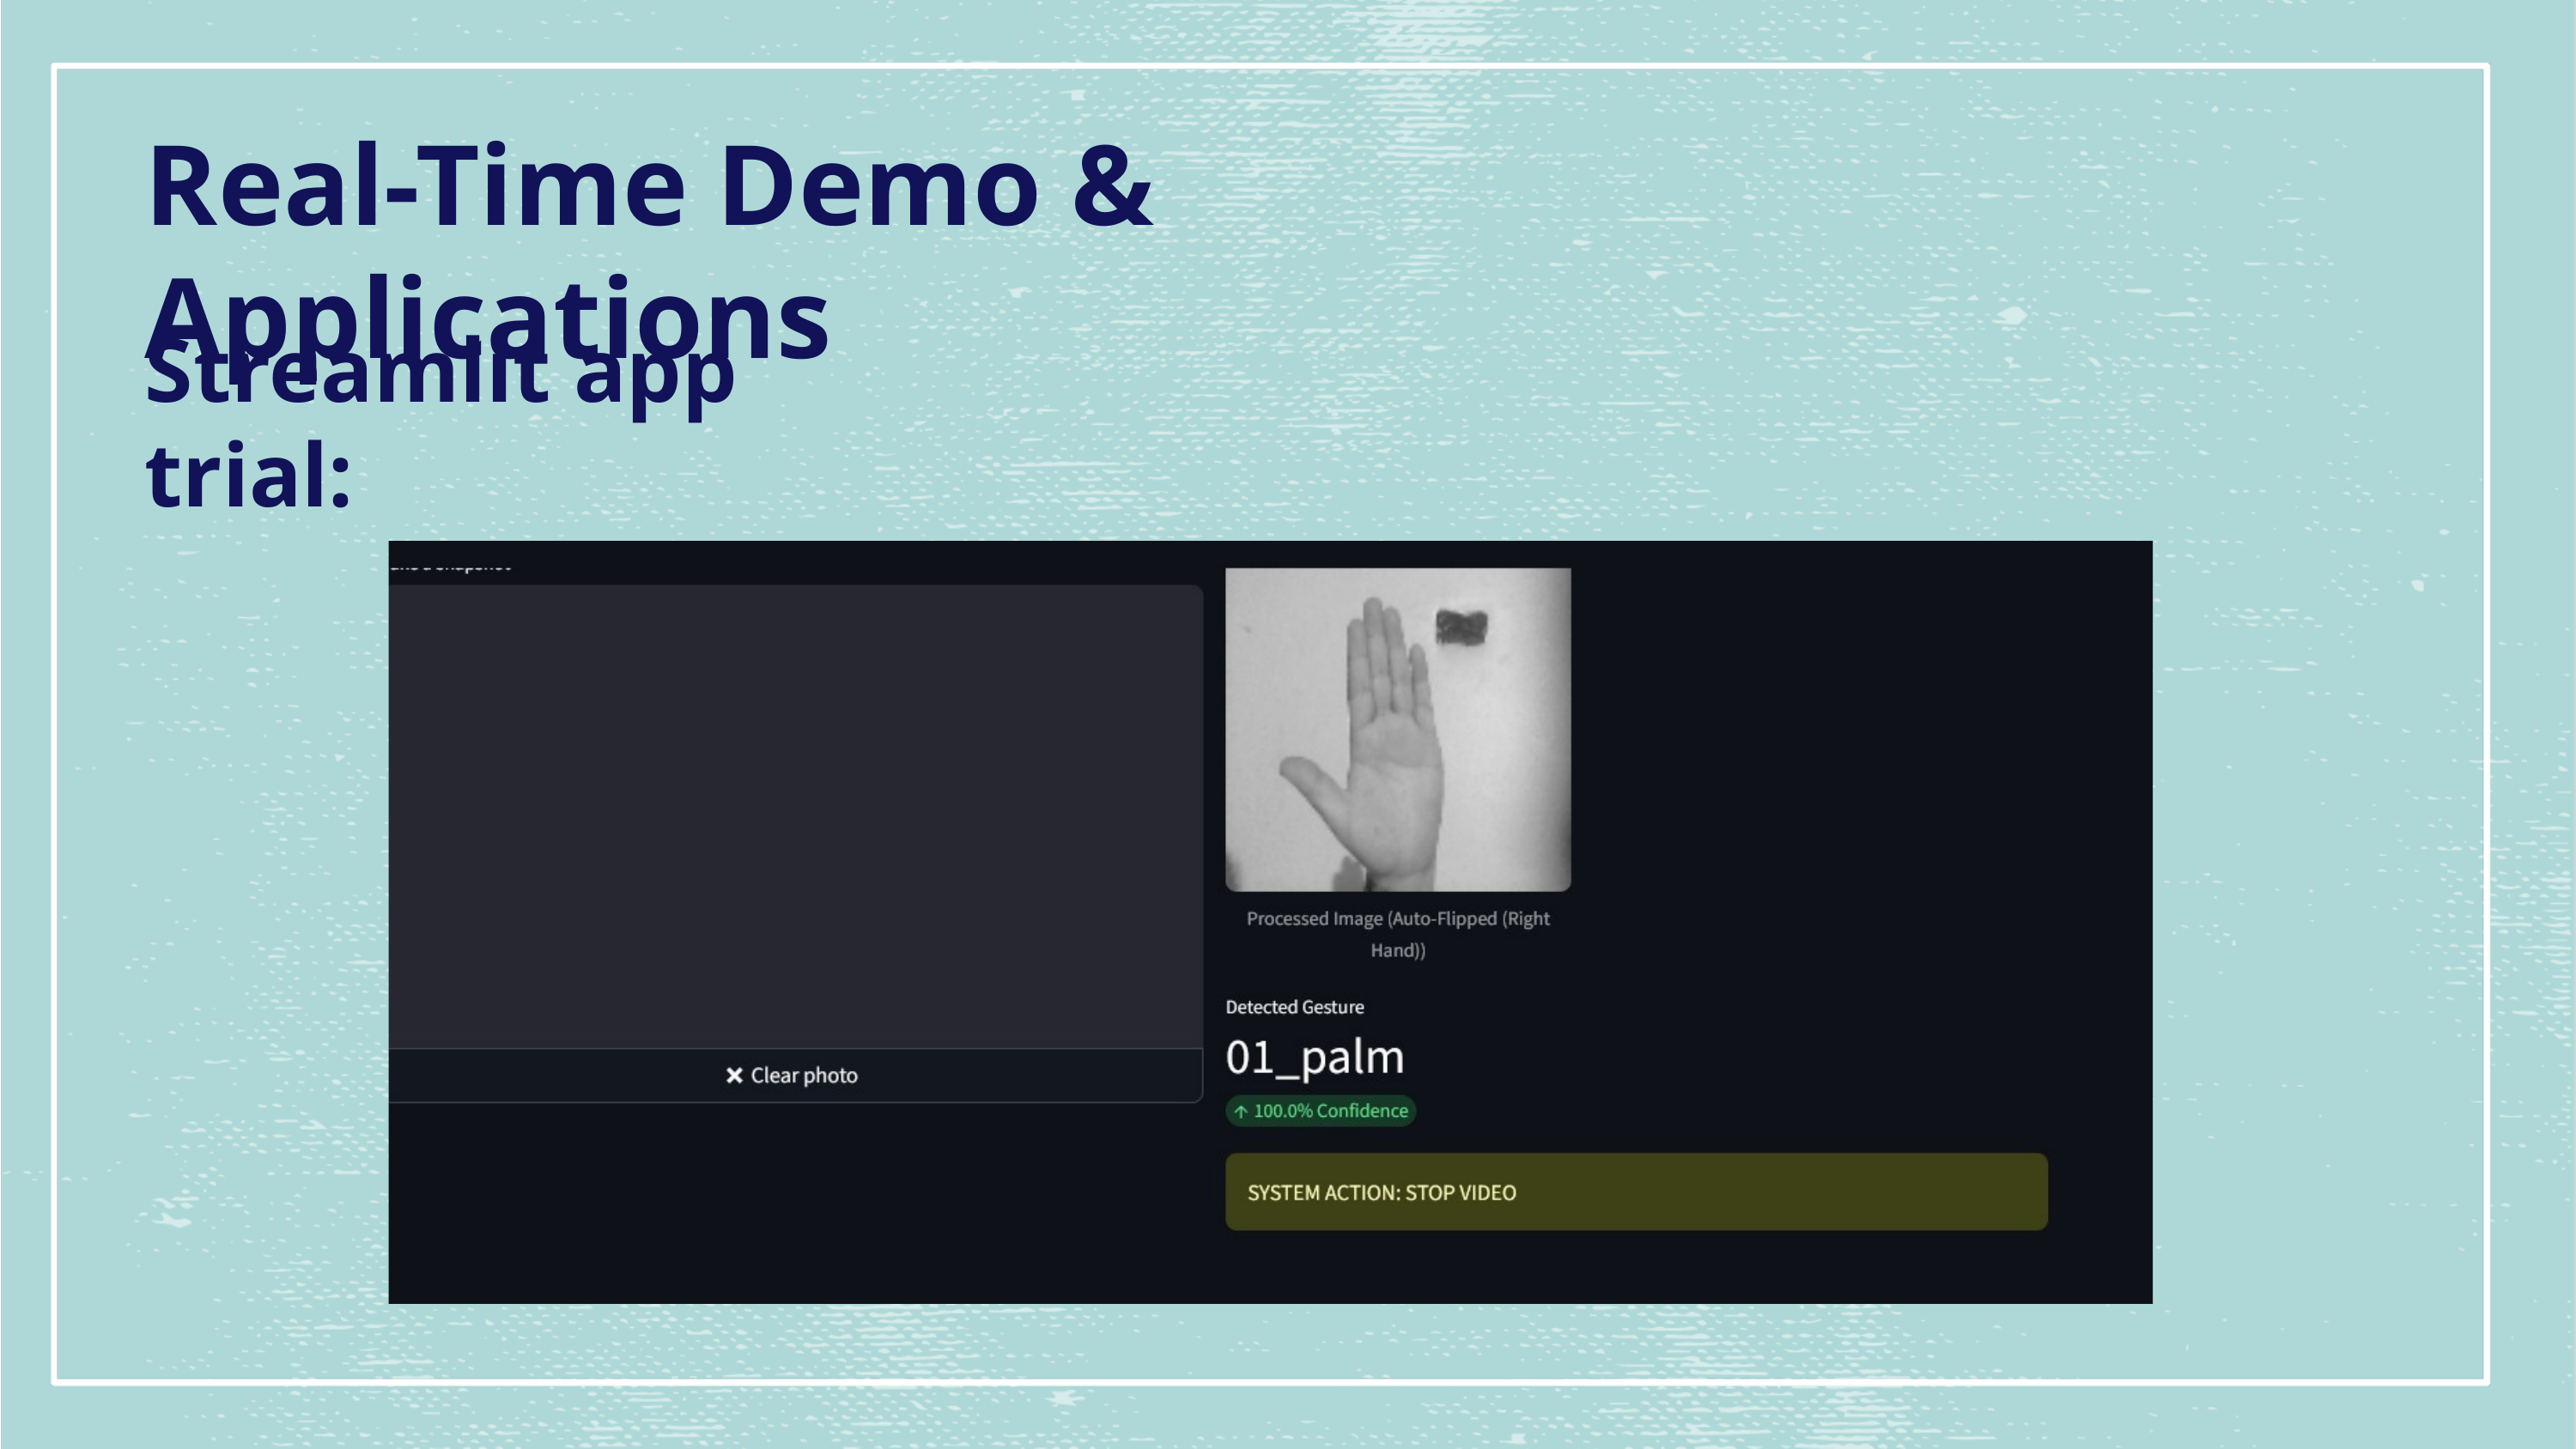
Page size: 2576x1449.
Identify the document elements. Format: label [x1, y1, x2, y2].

text_box [0, 0, 2576, 1449]
